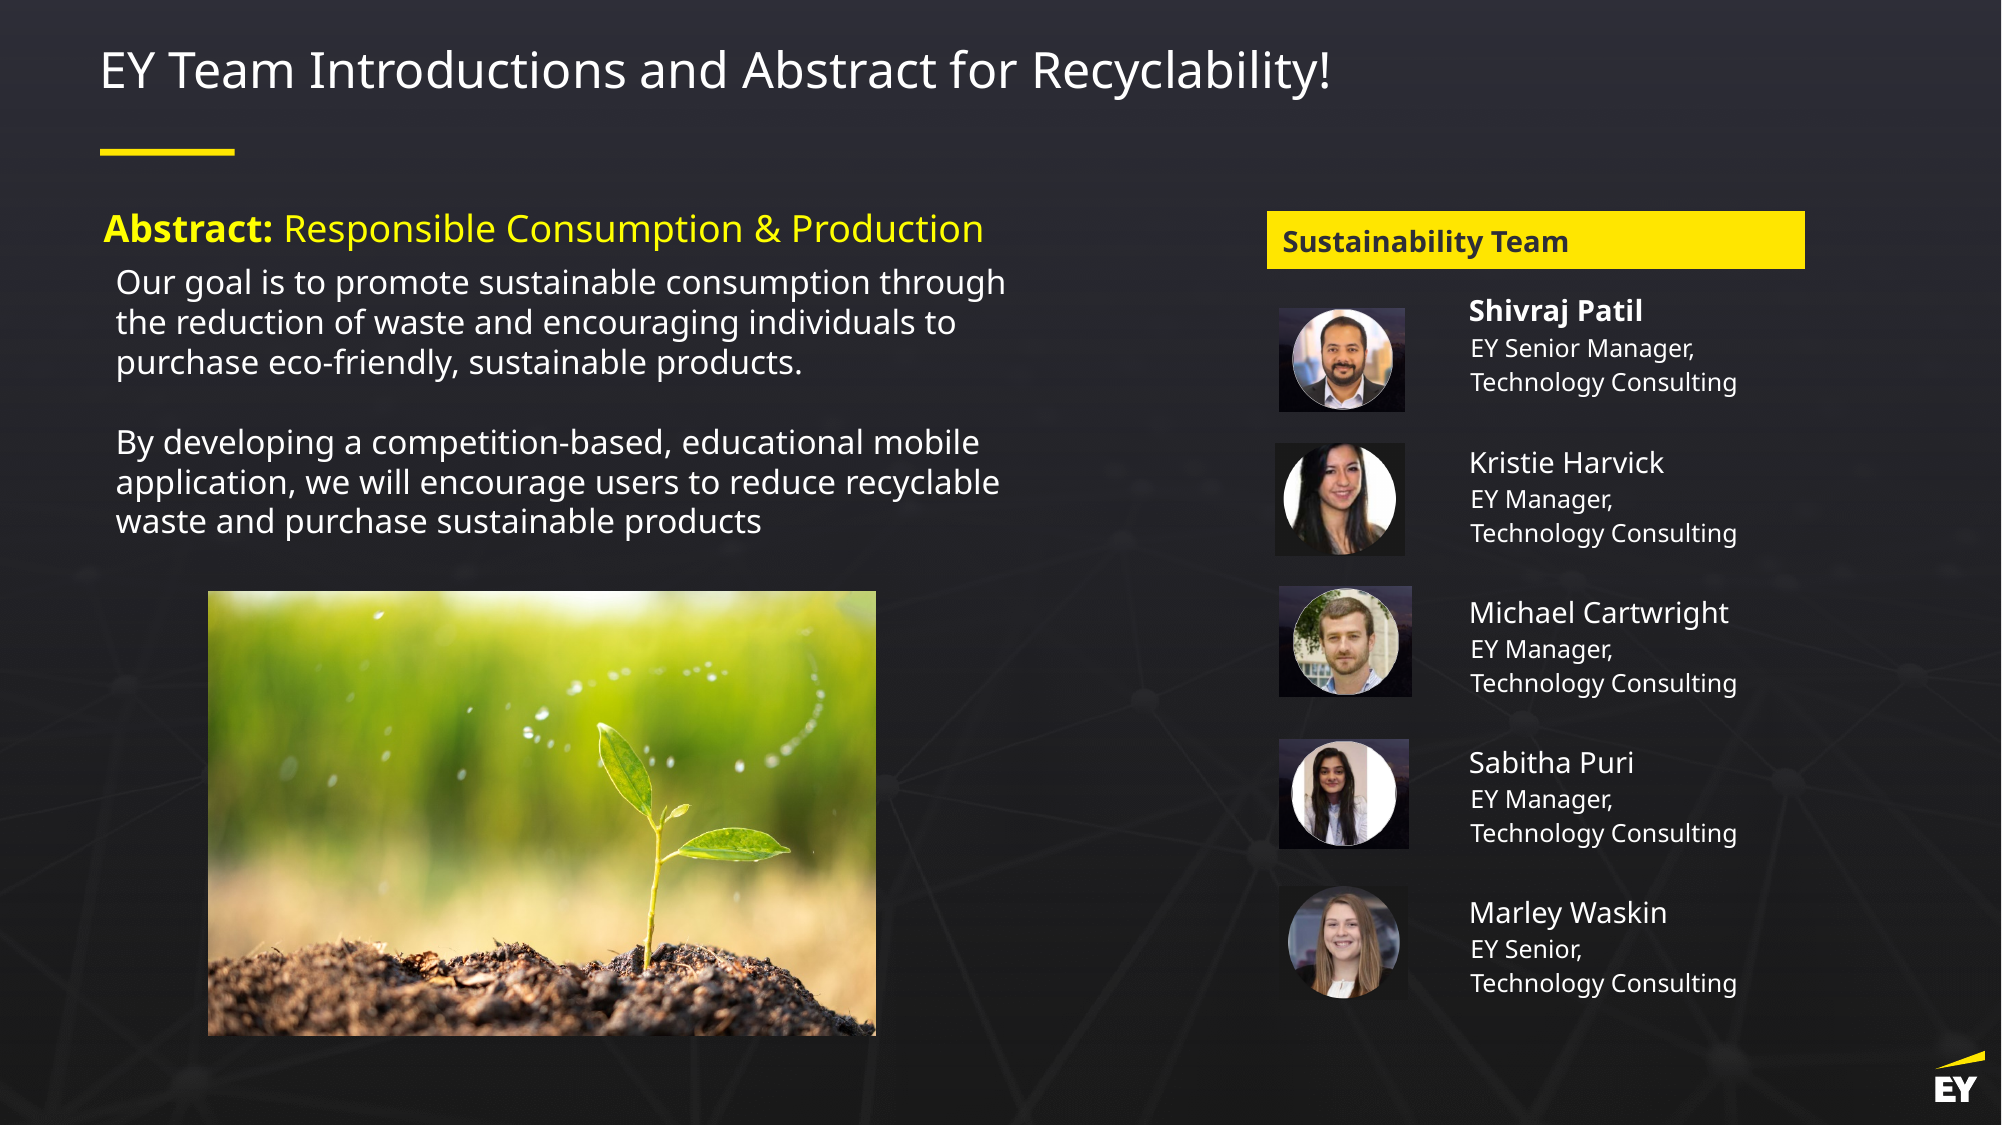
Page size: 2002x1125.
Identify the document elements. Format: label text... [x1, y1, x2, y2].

picture [1275, 443, 1405, 556]
table_cell [1267, 419, 1420, 569]
picture [208, 590, 876, 1036]
table_cell Shivraj Patil EY Senior Manager, Technology Consulting [1420, 269, 1805, 419]
table_cell Marley Waskin EY Senior, Technology Consulting [1420, 869, 1805, 1019]
title EY Team Introductions and Abstract for Recyclability! [100, 48, 1901, 146]
table_cell Kristie Harvick EY Manager, Technology Consulting [1420, 419, 1805, 569]
table_cell [1267, 719, 1420, 869]
table_cell [1267, 569, 1420, 719]
picture [1279, 885, 1409, 1000]
table_cell [1267, 269, 1420, 419]
table_cell [1267, 869, 1420, 1019]
table_cell Sabitha Puri EY Manager, Technology Consulting [1420, 719, 1805, 869]
picture [1279, 738, 1409, 849]
table_header Sustainability Team [1267, 211, 1805, 269]
table_cell Michael Cartwright EY Manager, Technology Consulting [1420, 569, 1805, 719]
text_box Abstract: Responsible Consumption & Production [88, 194, 1090, 258]
picture [1279, 308, 1405, 412]
picture [1279, 585, 1413, 697]
text_box Our goal is to promote sustainable consumption through the reduction of waste and encouraging individuals to purchase eco-friendly, sustainable products. By developing a competition-based, educational mobile application, we will encourage users to reduce recyclable waste and purchase sustainable products [99, 252, 1071, 815]
